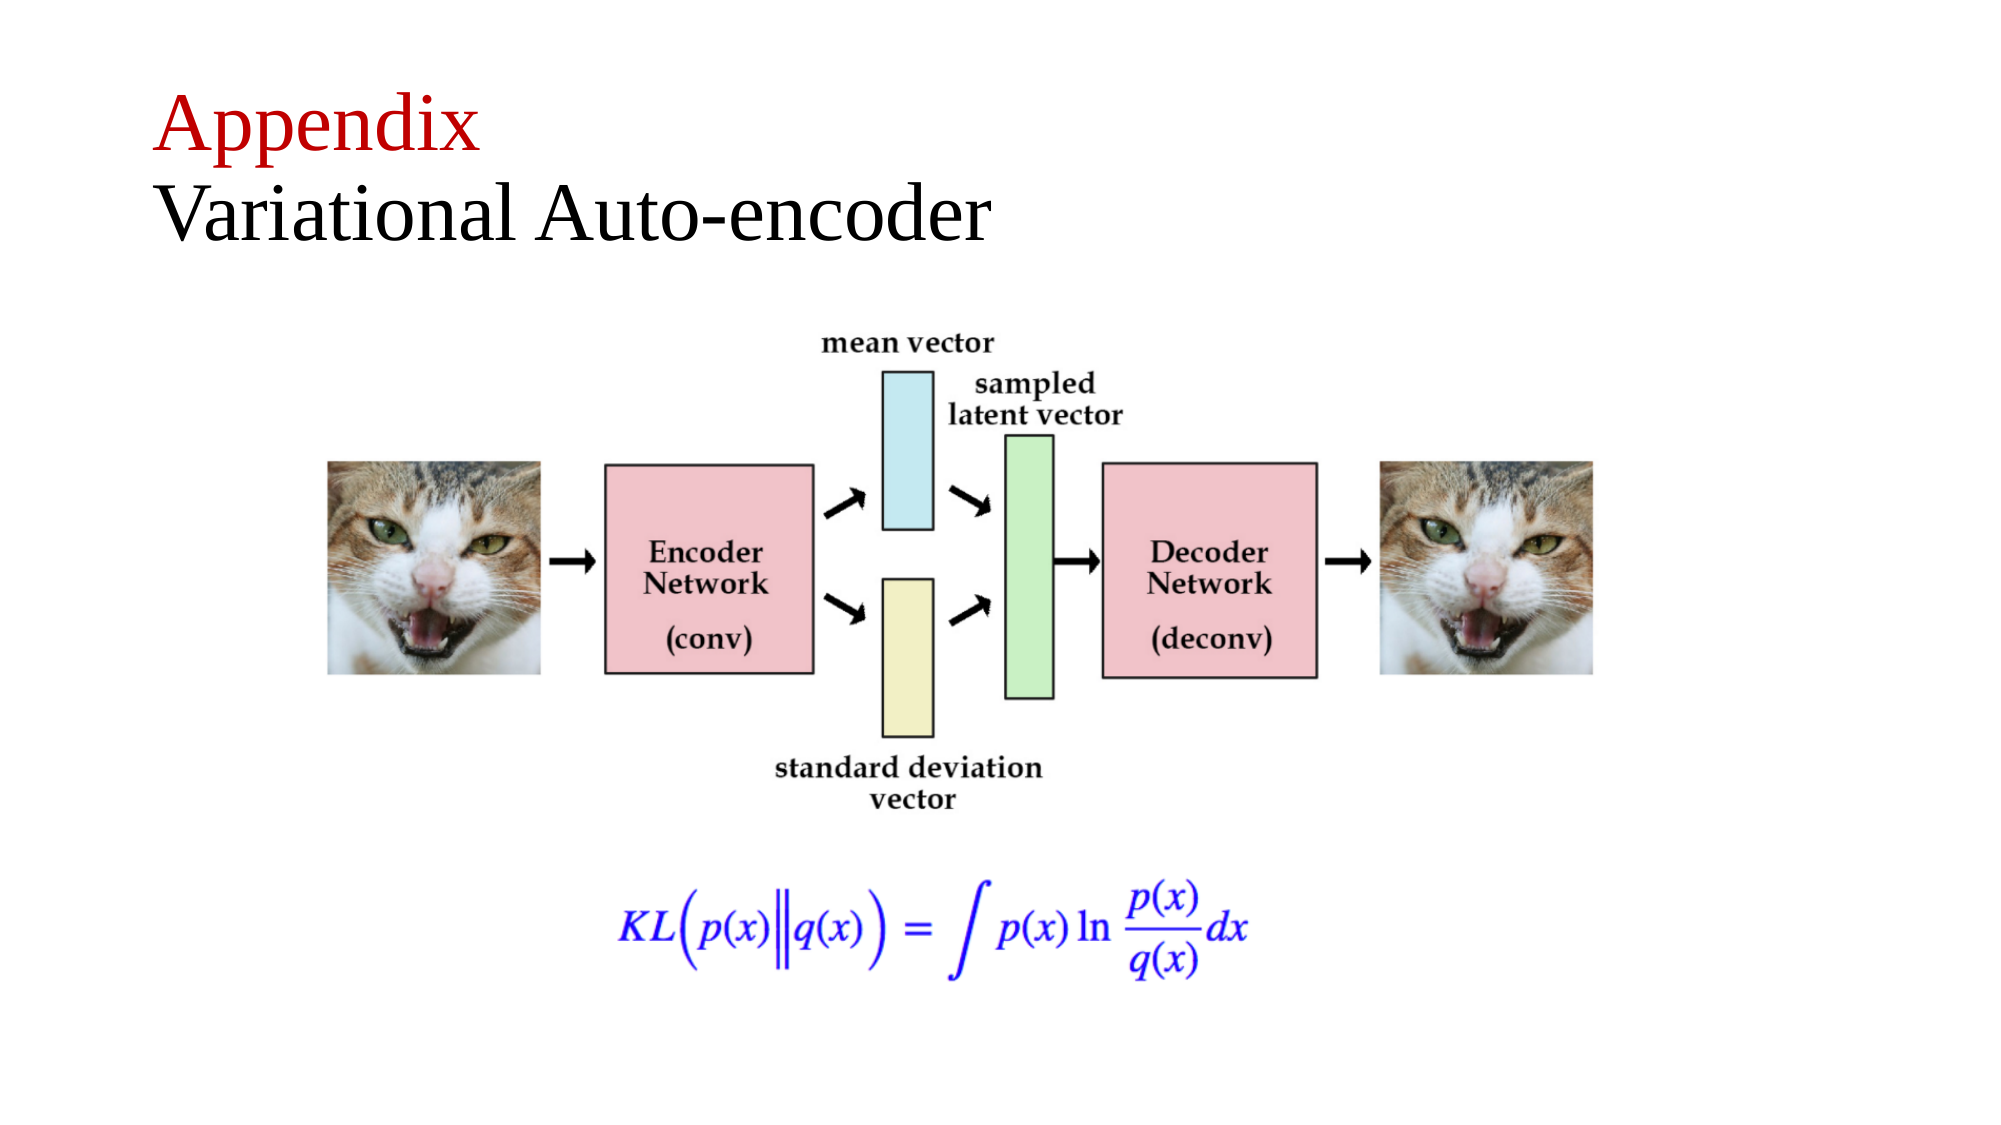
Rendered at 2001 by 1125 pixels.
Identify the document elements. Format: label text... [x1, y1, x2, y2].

picture [606, 834, 1258, 1009]
title Appendix Variational Auto-encoder [137, 59, 1863, 278]
picture [316, 277, 1610, 830]
